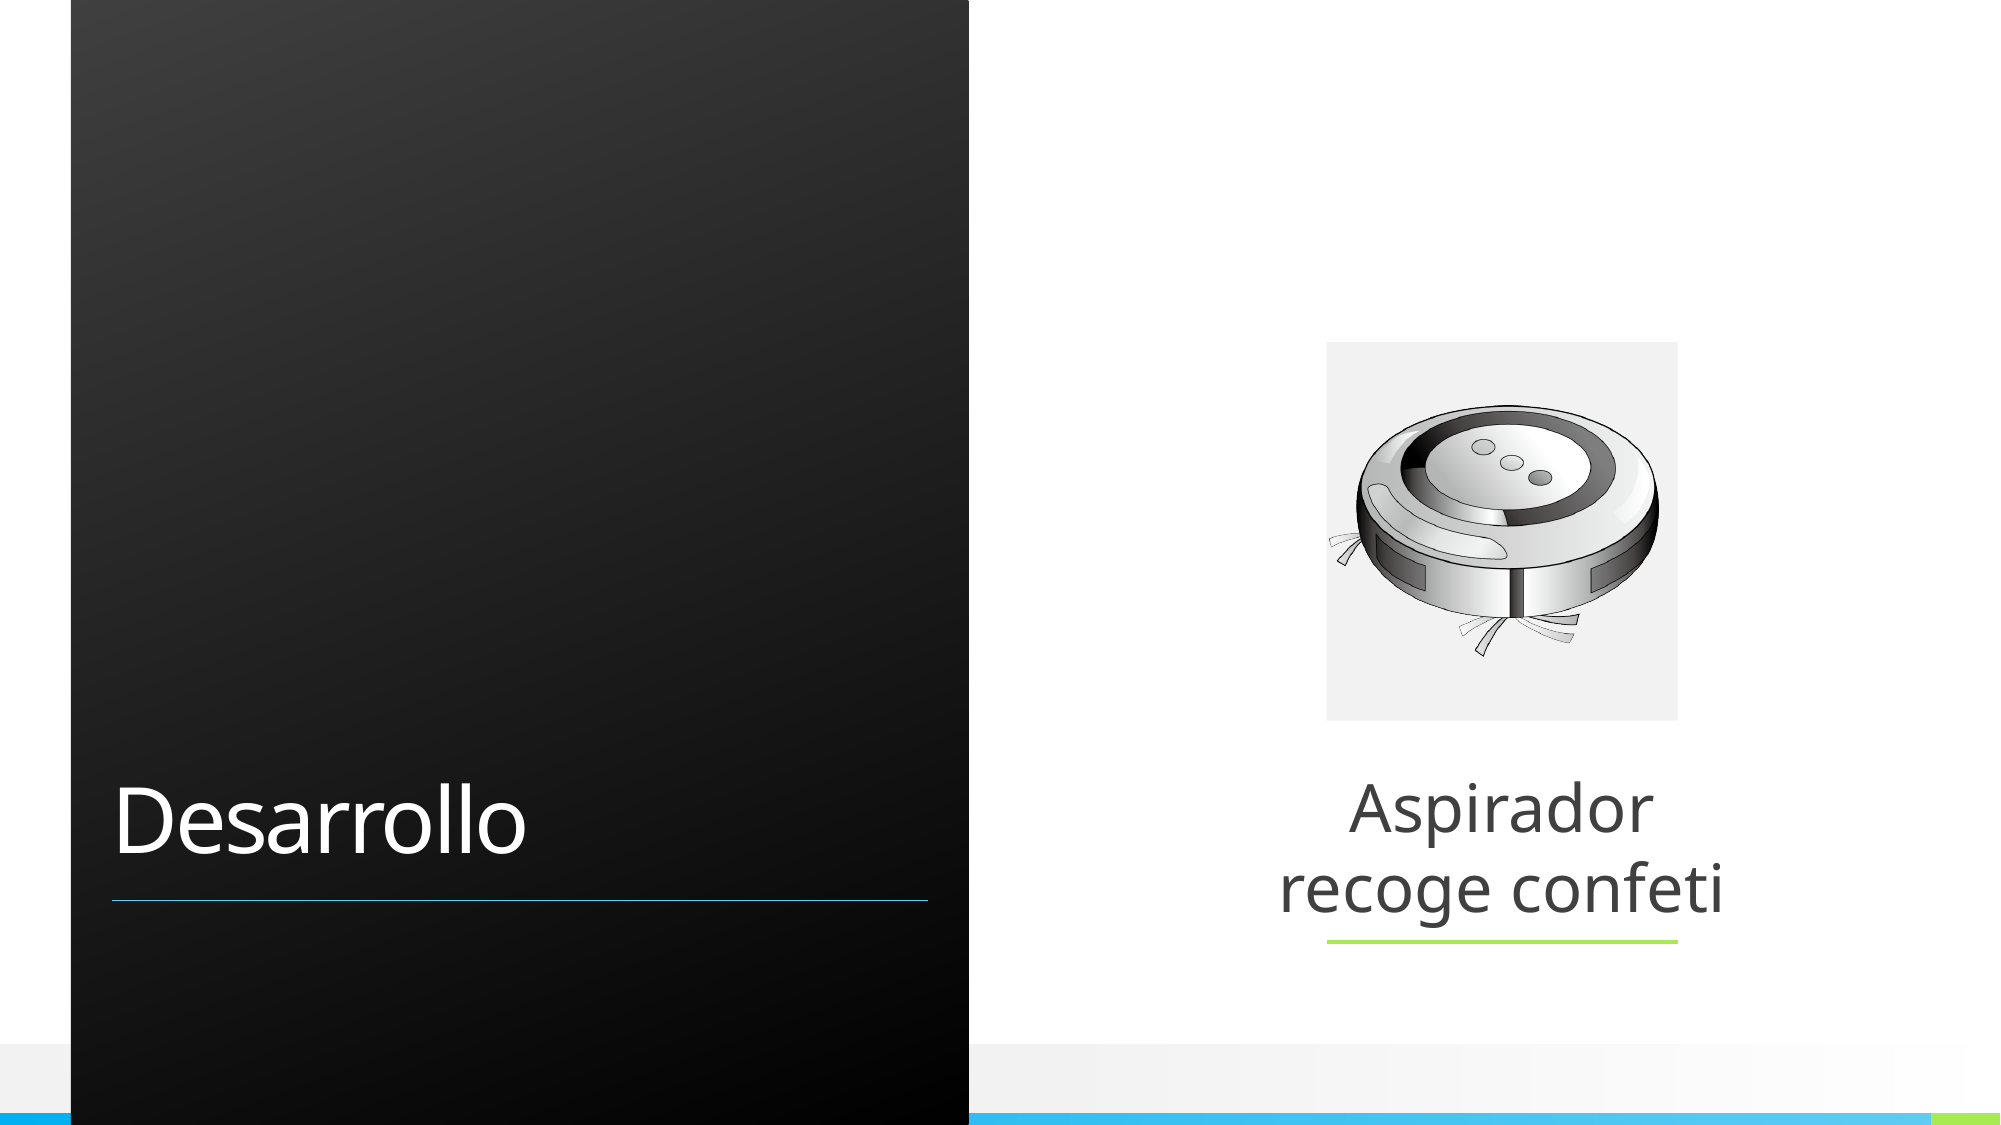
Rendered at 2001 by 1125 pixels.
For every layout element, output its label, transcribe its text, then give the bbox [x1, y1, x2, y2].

title Desarrollo [111, 653, 928, 874]
text_box [1326, 341, 1679, 722]
picture [1329, 405, 1659, 657]
list Aspirador recoge confeti [1275, 765, 1729, 982]
